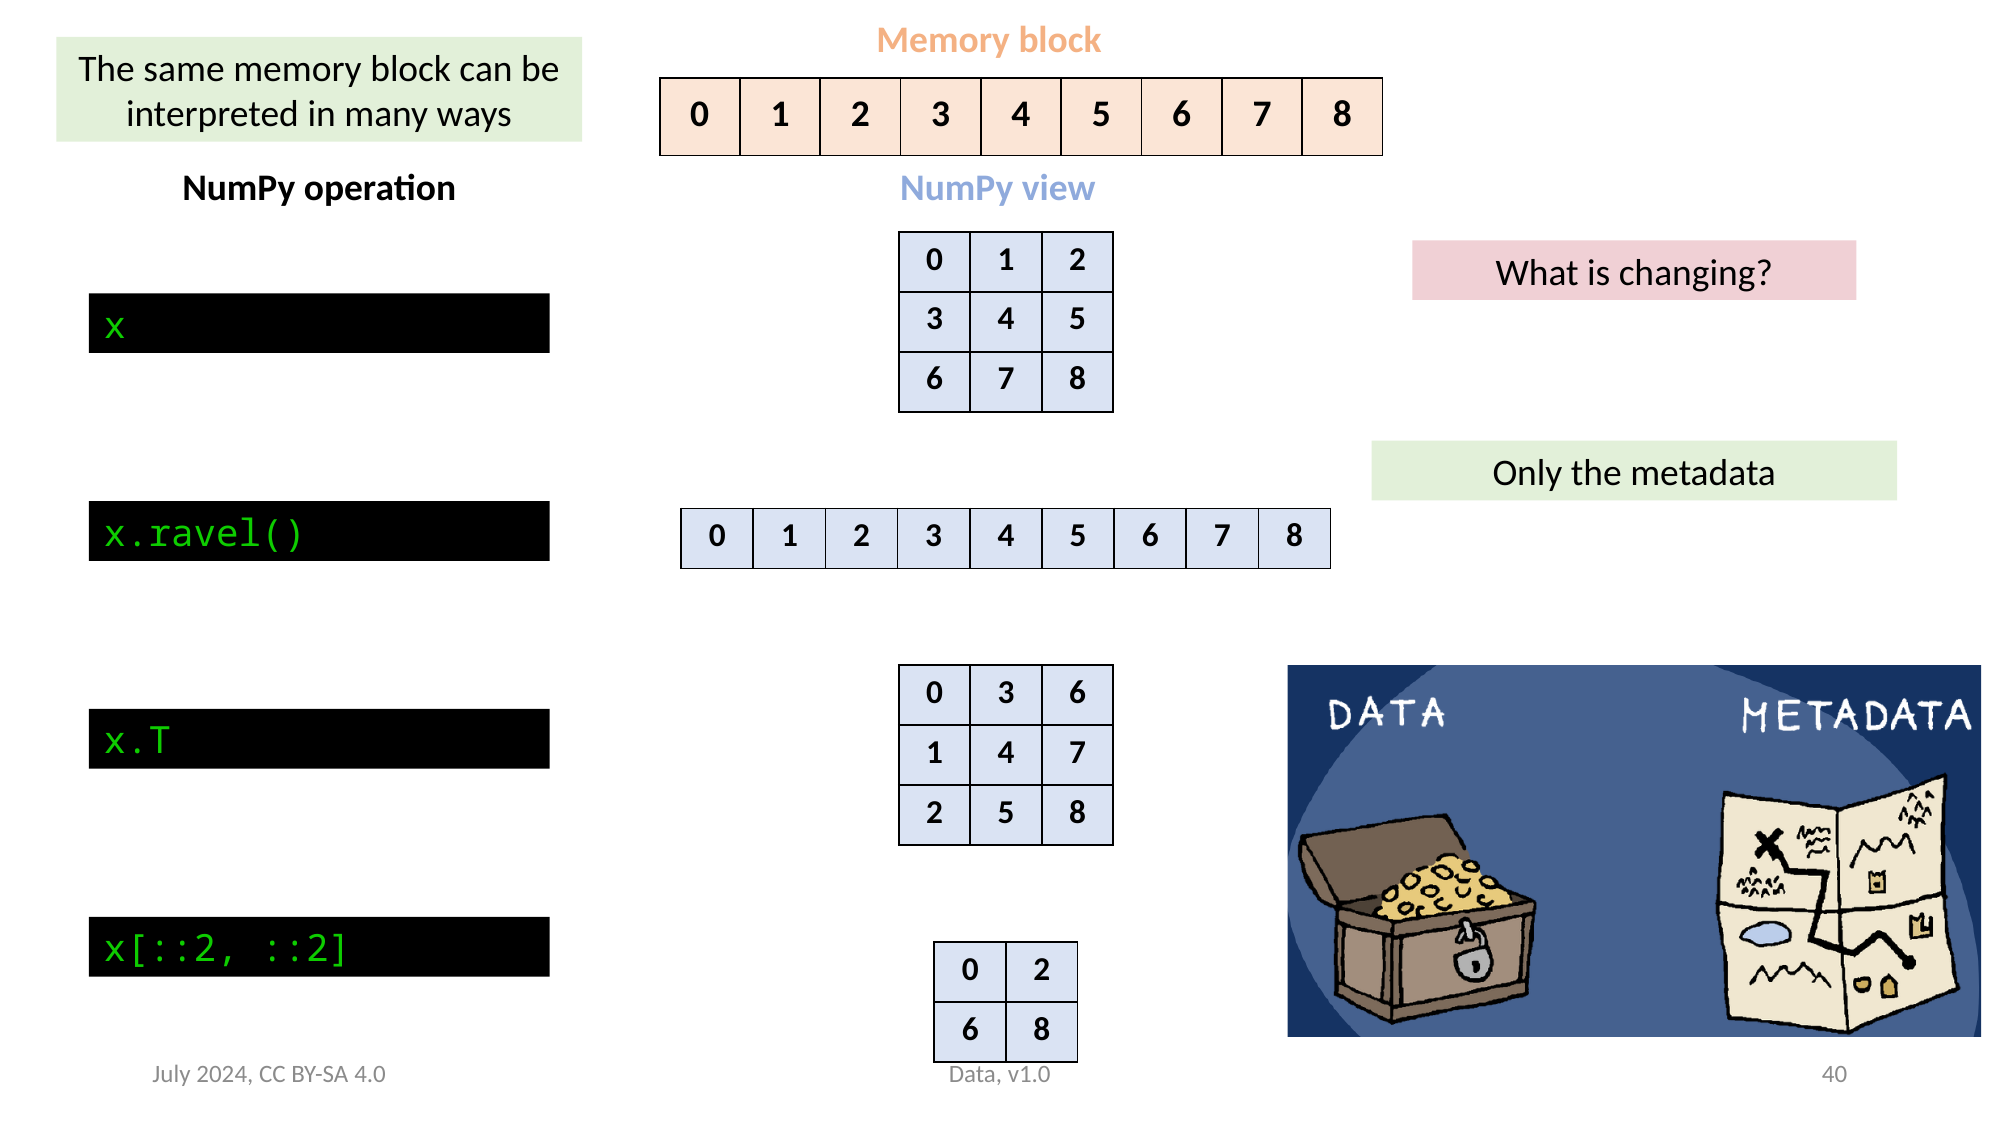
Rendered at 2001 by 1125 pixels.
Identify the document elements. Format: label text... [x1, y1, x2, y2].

table_header 7 [1223, 79, 1301, 155]
table_header 6 [1115, 509, 1185, 568]
text_box What is changing? [1412, 240, 1857, 300]
table_cell 4 [971, 293, 1041, 351]
table_cell 8 [1043, 353, 1112, 411]
table_header 1 [971, 233, 1041, 291]
table_header 2 [826, 509, 897, 568]
table_header 5 [1043, 509, 1113, 568]
table_header 0 [935, 943, 1005, 1001]
text_box x[::2, ::2] [88, 916, 550, 977]
slide_number 40 [1412, 1042, 1863, 1103]
table_cell 8 [1007, 1003, 1077, 1061]
footer Data, v1.0 [662, 1042, 1338, 1103]
table_header 1 [754, 509, 825, 568]
table_header 2 [1043, 233, 1112, 291]
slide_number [137, 1042, 588, 1103]
table_header 6 [1142, 79, 1221, 155]
table_header 4 [971, 509, 1041, 568]
table_header 3 [898, 509, 969, 568]
text_box Memory block [861, 7, 1181, 67]
table_header 8 [1303, 79, 1382, 155]
table_cell 1 [900, 726, 969, 784]
table_header 3 [971, 666, 1041, 724]
table_header 0 [661, 79, 739, 155]
text_box x [88, 293, 550, 353]
table_cell 7 [1043, 726, 1112, 784]
table_header 7 [1187, 509, 1258, 568]
text_box Only the metadata [1371, 440, 1898, 501]
table_header 8 [1259, 509, 1330, 568]
table_header 4 [982, 79, 1060, 155]
table_header 0 [900, 666, 969, 724]
table_header 2 [821, 79, 900, 155]
table_cell 8 [1043, 786, 1112, 844]
table_cell 5 [971, 786, 1041, 844]
text_box NumPy view [838, 156, 1158, 216]
table_cell 3 [900, 293, 969, 351]
table_cell 4 [971, 726, 1041, 784]
table_header 2 [1007, 943, 1077, 1001]
table_cell 2 [900, 786, 969, 844]
text_box NumPy operation [159, 155, 479, 216]
table_cell 6 [900, 353, 969, 411]
table_cell 6 [935, 1003, 1005, 1061]
text_box x.T [88, 708, 550, 769]
table_header 3 [901, 79, 980, 155]
table_cell 7 [971, 353, 1041, 411]
table_header 0 [682, 509, 752, 568]
table_header 6 [1043, 666, 1112, 724]
table_header 5 [1062, 79, 1141, 155]
text_box The same memory block can be interpreted in many ways [56, 36, 583, 142]
text_box x.ravel() [88, 501, 550, 561]
table_cell 5 [1043, 293, 1112, 351]
table_header 0 [900, 233, 969, 291]
picture [1287, 665, 1982, 1037]
table_header 1 [741, 79, 819, 155]
